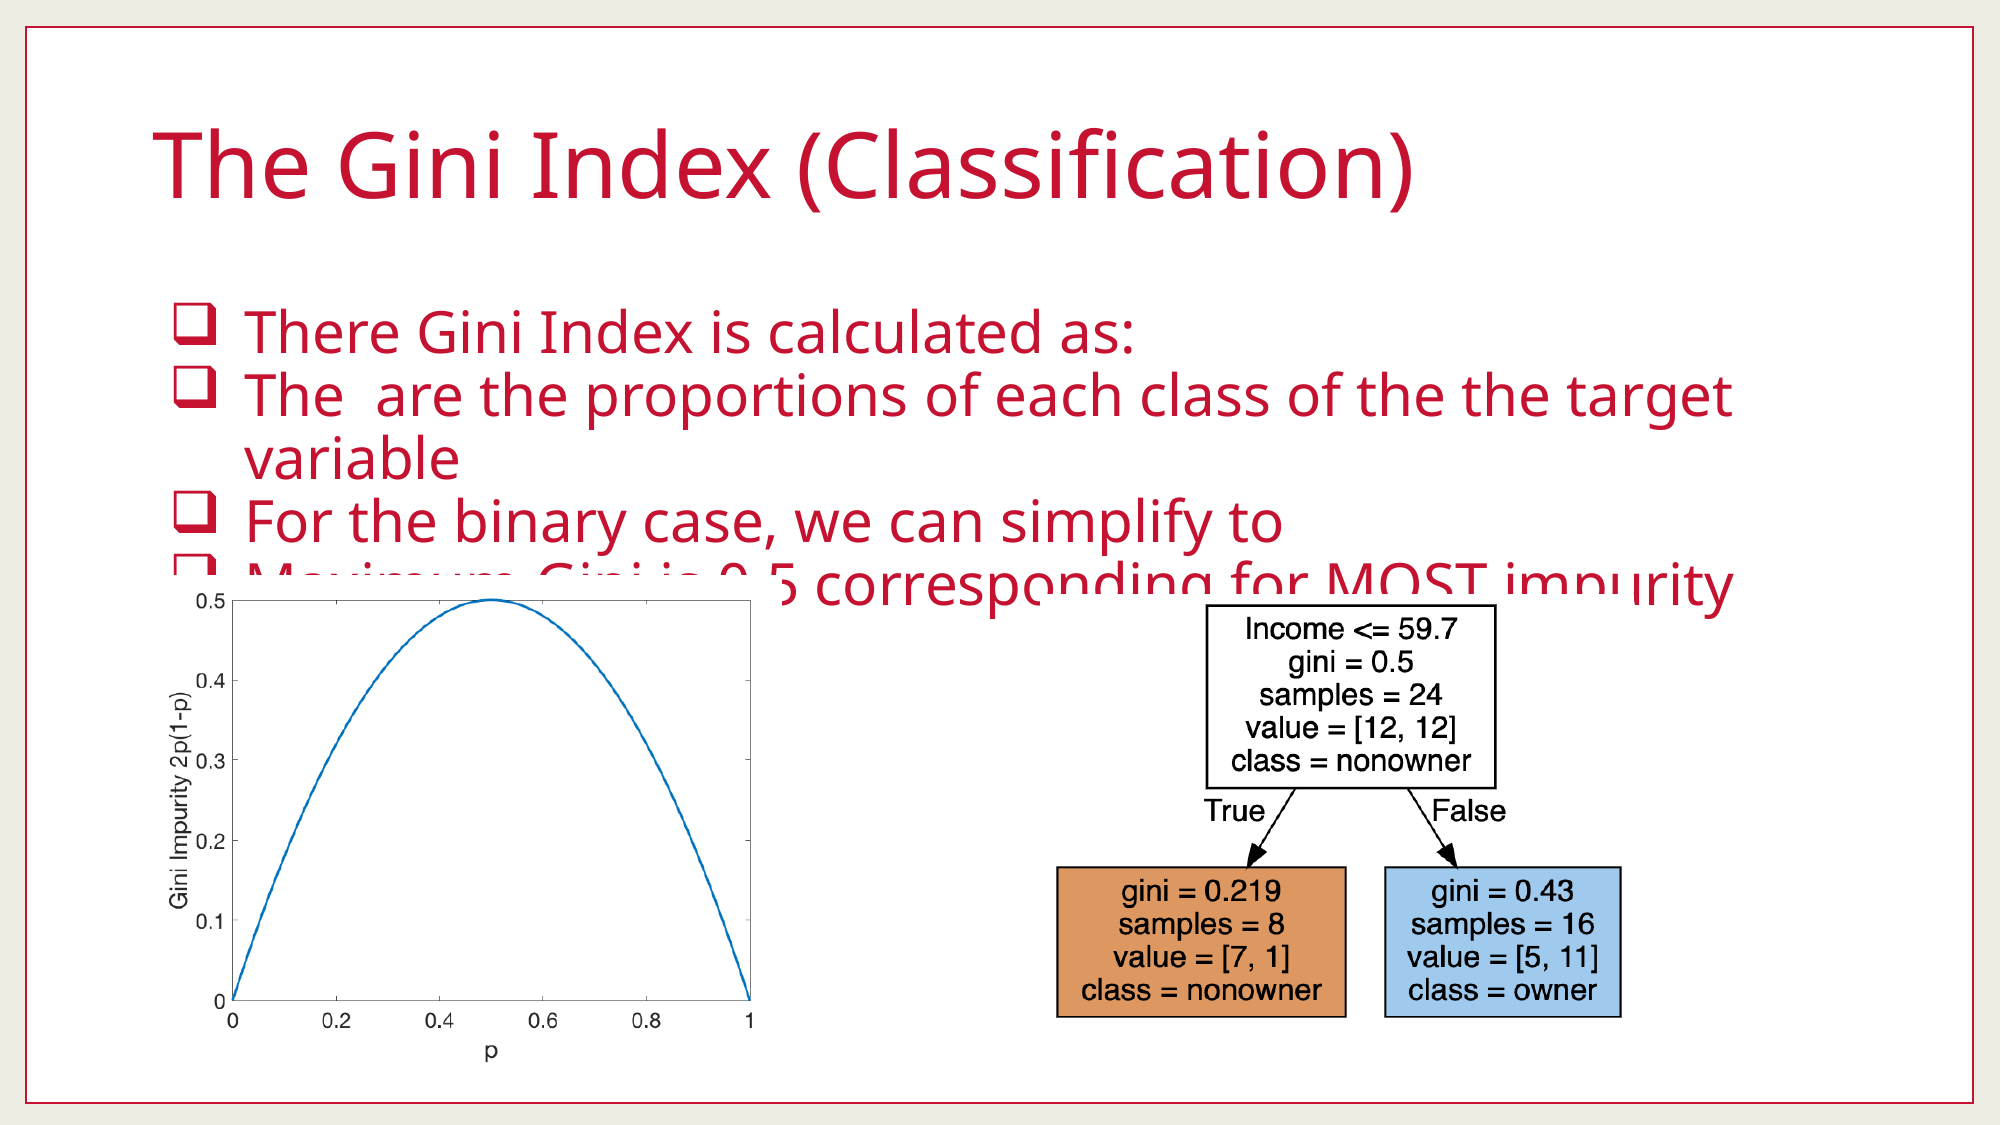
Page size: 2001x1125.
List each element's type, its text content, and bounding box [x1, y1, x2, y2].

title The Gini Index (Classification) [137, 59, 1945, 278]
picture [153, 574, 782, 1068]
picture [1040, 594, 1634, 1032]
